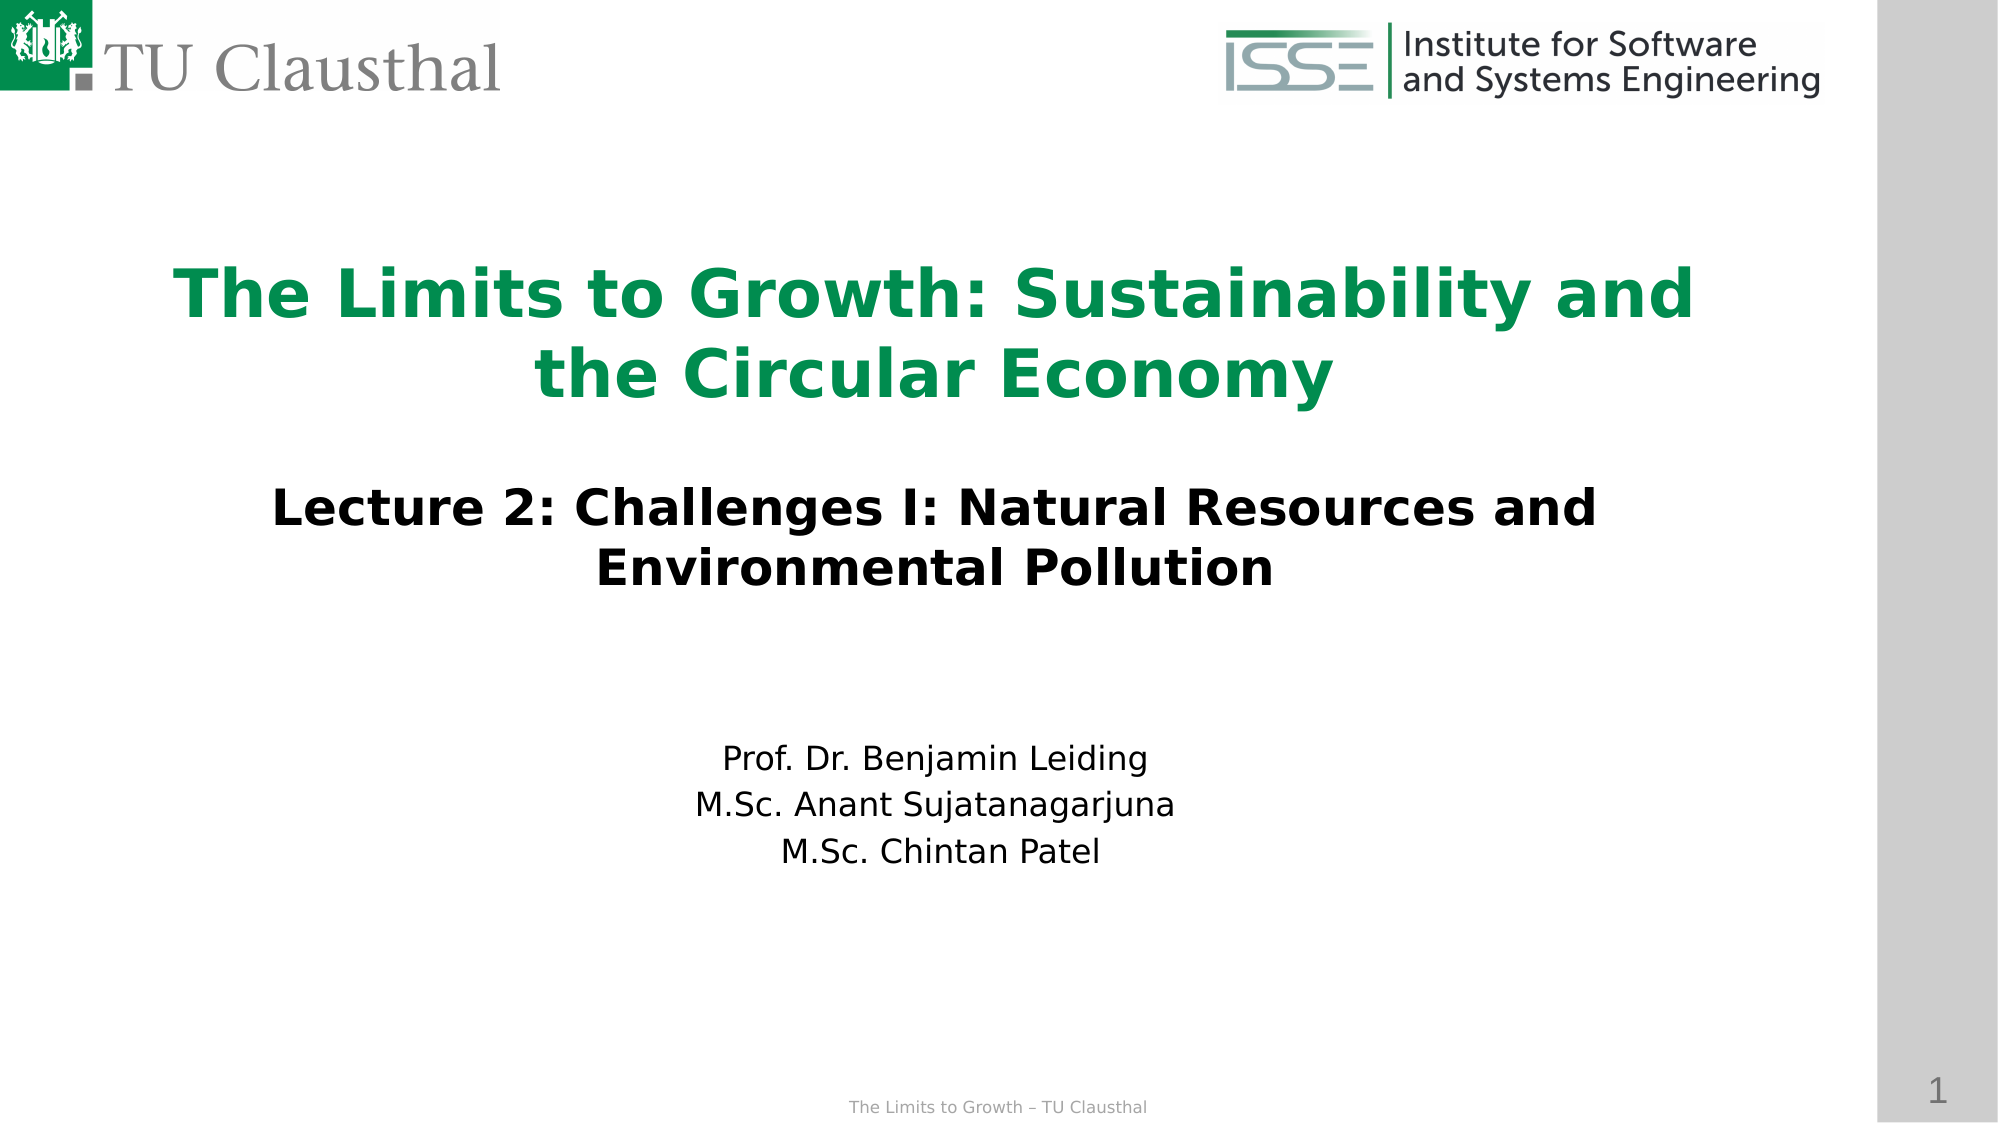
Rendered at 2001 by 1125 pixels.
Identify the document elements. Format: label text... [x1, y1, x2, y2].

text_box Lecture 2: Challenges I: Natural Resources and Environmental Pollution Prof. Dr. Benjamin Leiding M.Sc. Anant Sujatanagarjuna M.Sc. Chintan Patel [86, 467, 1785, 856]
picture [0, 0, 500, 91]
text_box The Limits to Growth: Sustainability and the Circular Economy [86, 231, 1785, 419]
picture [1218, 22, 1825, 105]
